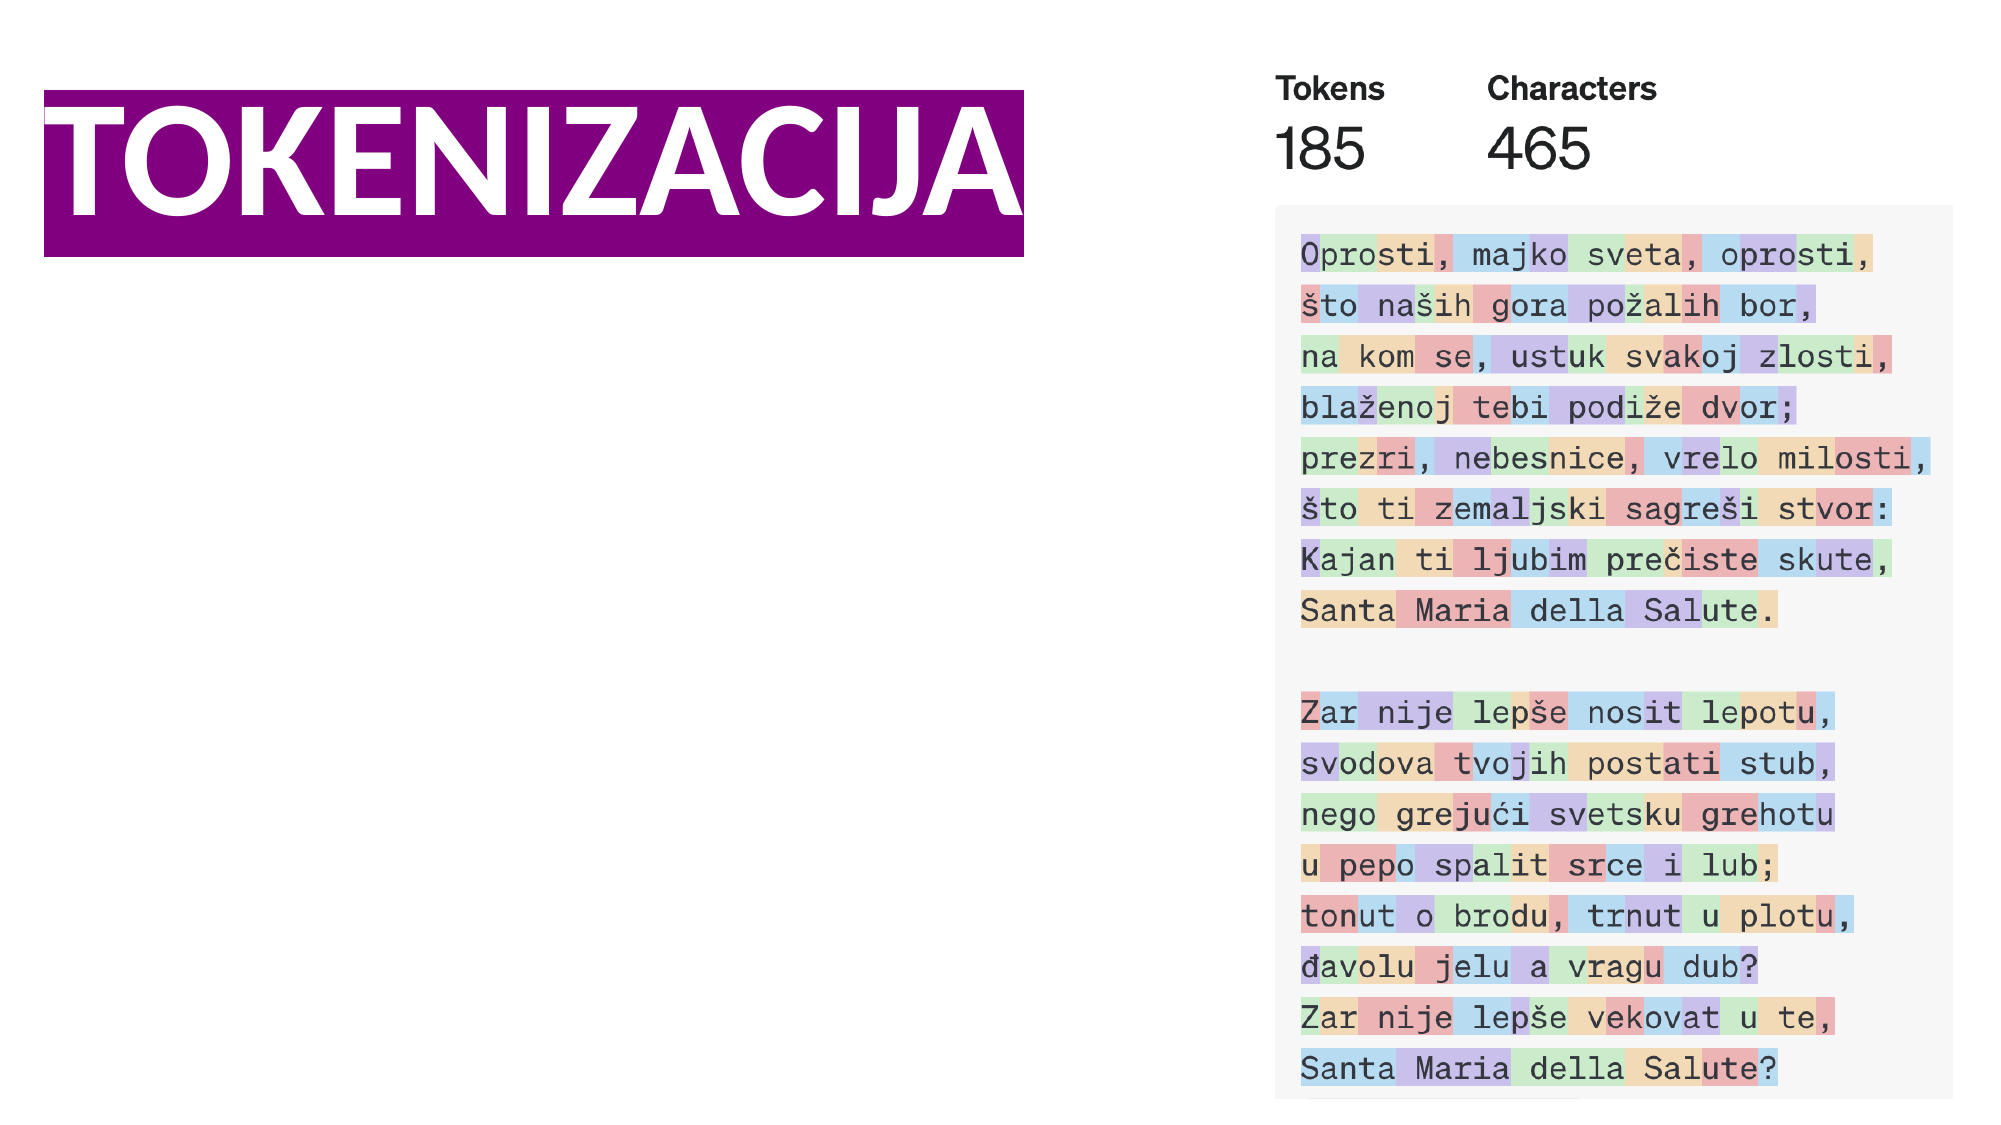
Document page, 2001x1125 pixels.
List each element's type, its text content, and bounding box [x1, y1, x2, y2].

picture [1251, 56, 1953, 1099]
text_box TOKENIZACIJA [29, 40, 1107, 256]
